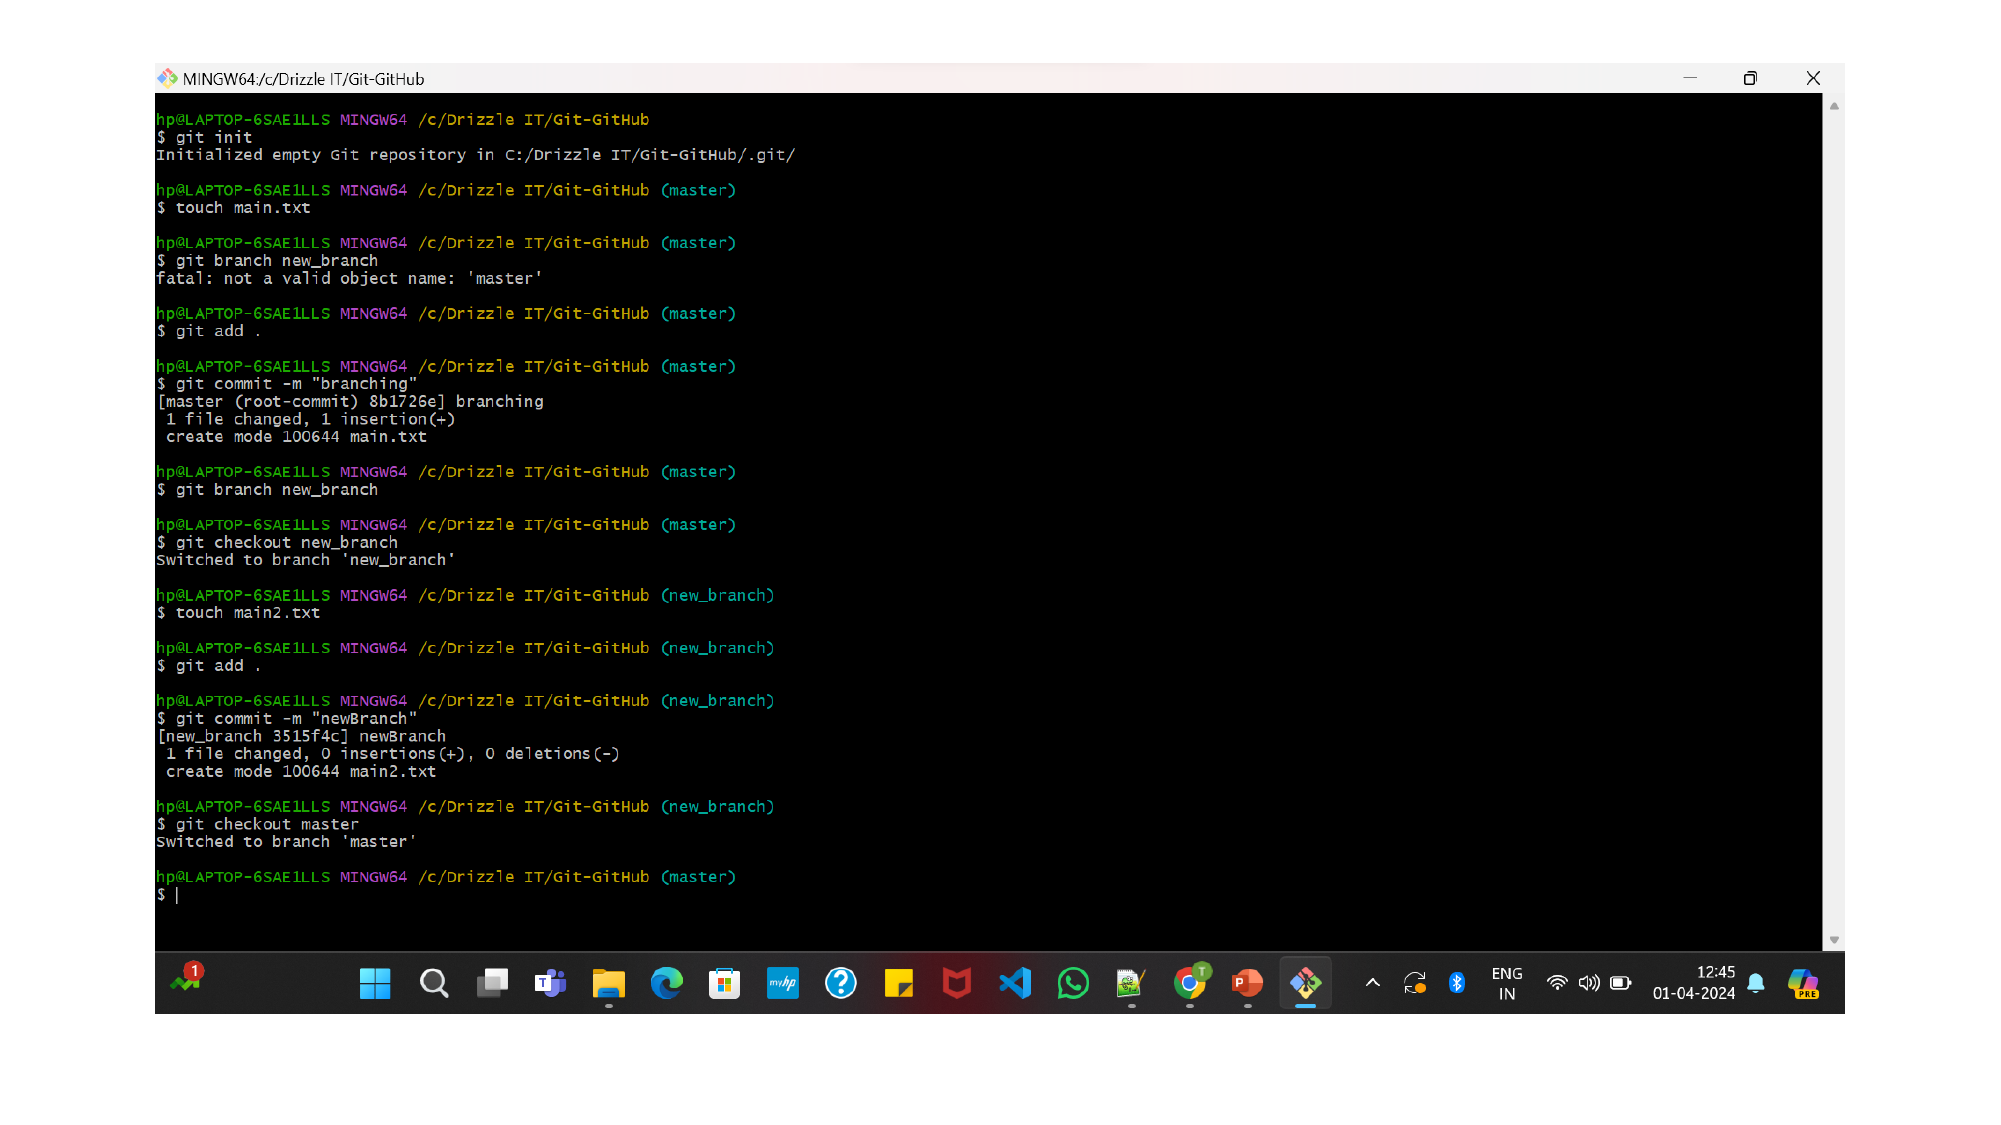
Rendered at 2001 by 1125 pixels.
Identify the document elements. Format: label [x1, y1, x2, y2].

list [155, 63, 1845, 1014]
